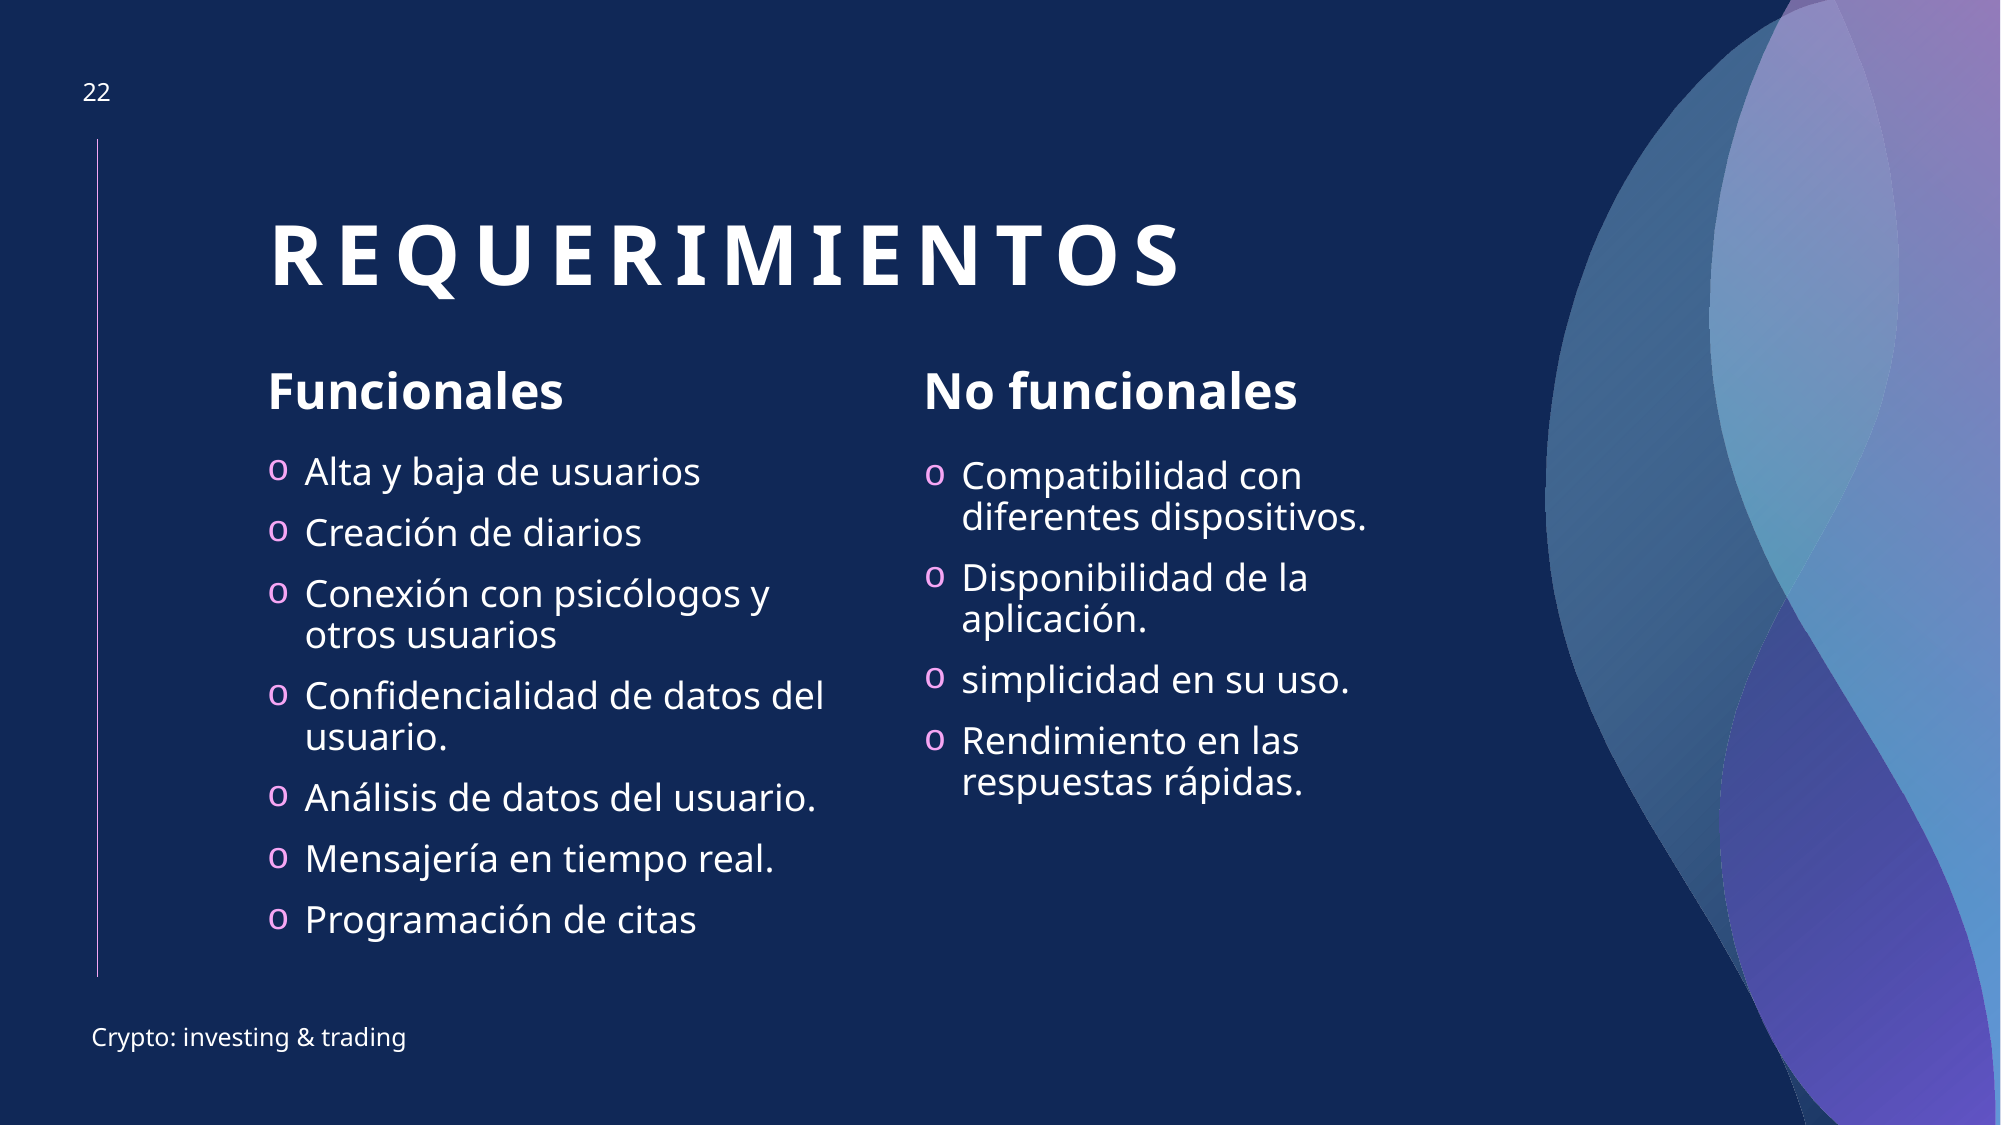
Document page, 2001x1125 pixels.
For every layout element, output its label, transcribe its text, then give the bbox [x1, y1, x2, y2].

slide_number 22 [53, 67, 140, 119]
footer Crypto: investing & trading [76, 1015, 459, 1061]
title requerimientos [253, 135, 1710, 311]
list Compatibilidad con diferentes dispositivos. Disponibilidad de la aplicación. simplicidad en su uso. Rendimiento en las respuestas rápidas. [908, 450, 1503, 873]
list Funcionales [251, 358, 846, 440]
list No funcionales [908, 358, 1503, 440]
list Alta y baja de usuarios Creación de diarios Conexión con psicólogos y otros usuarios Confidencialidad de datos del usuario. Análisis de datos del usuario. Mensajería en tiempo real. Programación de citas [251, 445, 846, 989]
